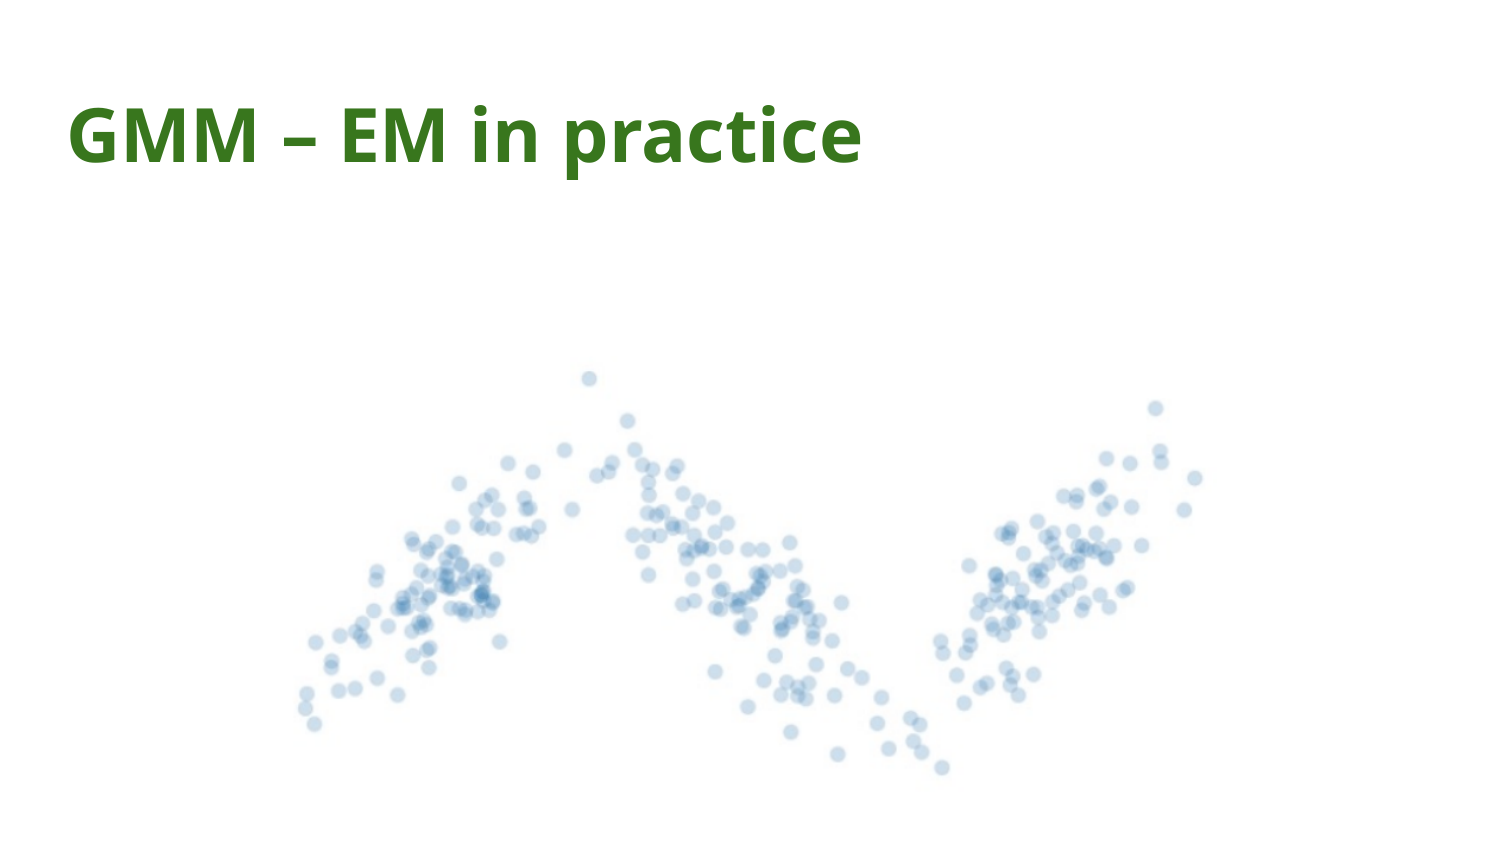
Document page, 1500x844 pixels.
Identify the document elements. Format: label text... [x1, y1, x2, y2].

title GMM – EM in practice [51, 72, 1449, 167]
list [269, 356, 1231, 800]
